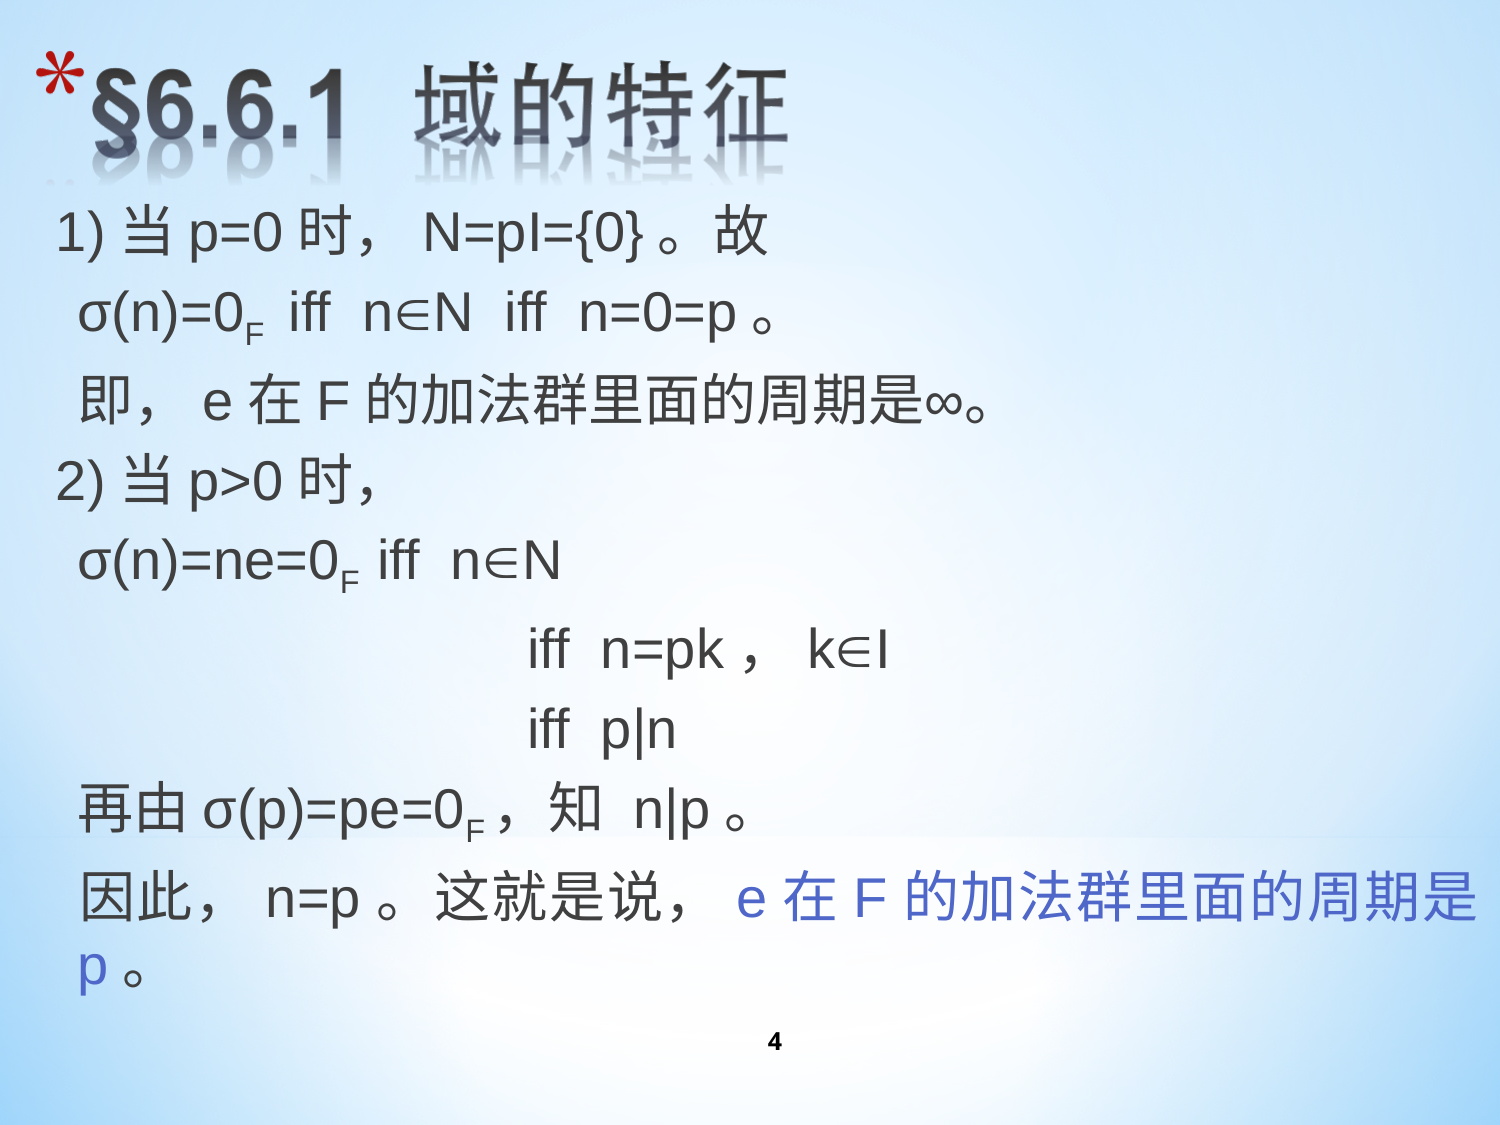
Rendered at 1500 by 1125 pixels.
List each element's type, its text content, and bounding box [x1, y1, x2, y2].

picture [0, 0, 1500, 1125]
list 1)当p=0时，N=pI={0}。故 σ(n)=0F iff n∈N iff n=0=p。 即，e在F的加法群里面的周期是∞。 2)当p>0时， σ(n)=ne=0F iff n∈N iff n=pk，k∈I iff p|n 再由σ(p)=pe=0F，知 n|p。 因此，n=p。这就是说，e在F的加法群里面的周期是p。 [40, 188, 1500, 1024]
slide_number 4 [758, 1024, 792, 1066]
